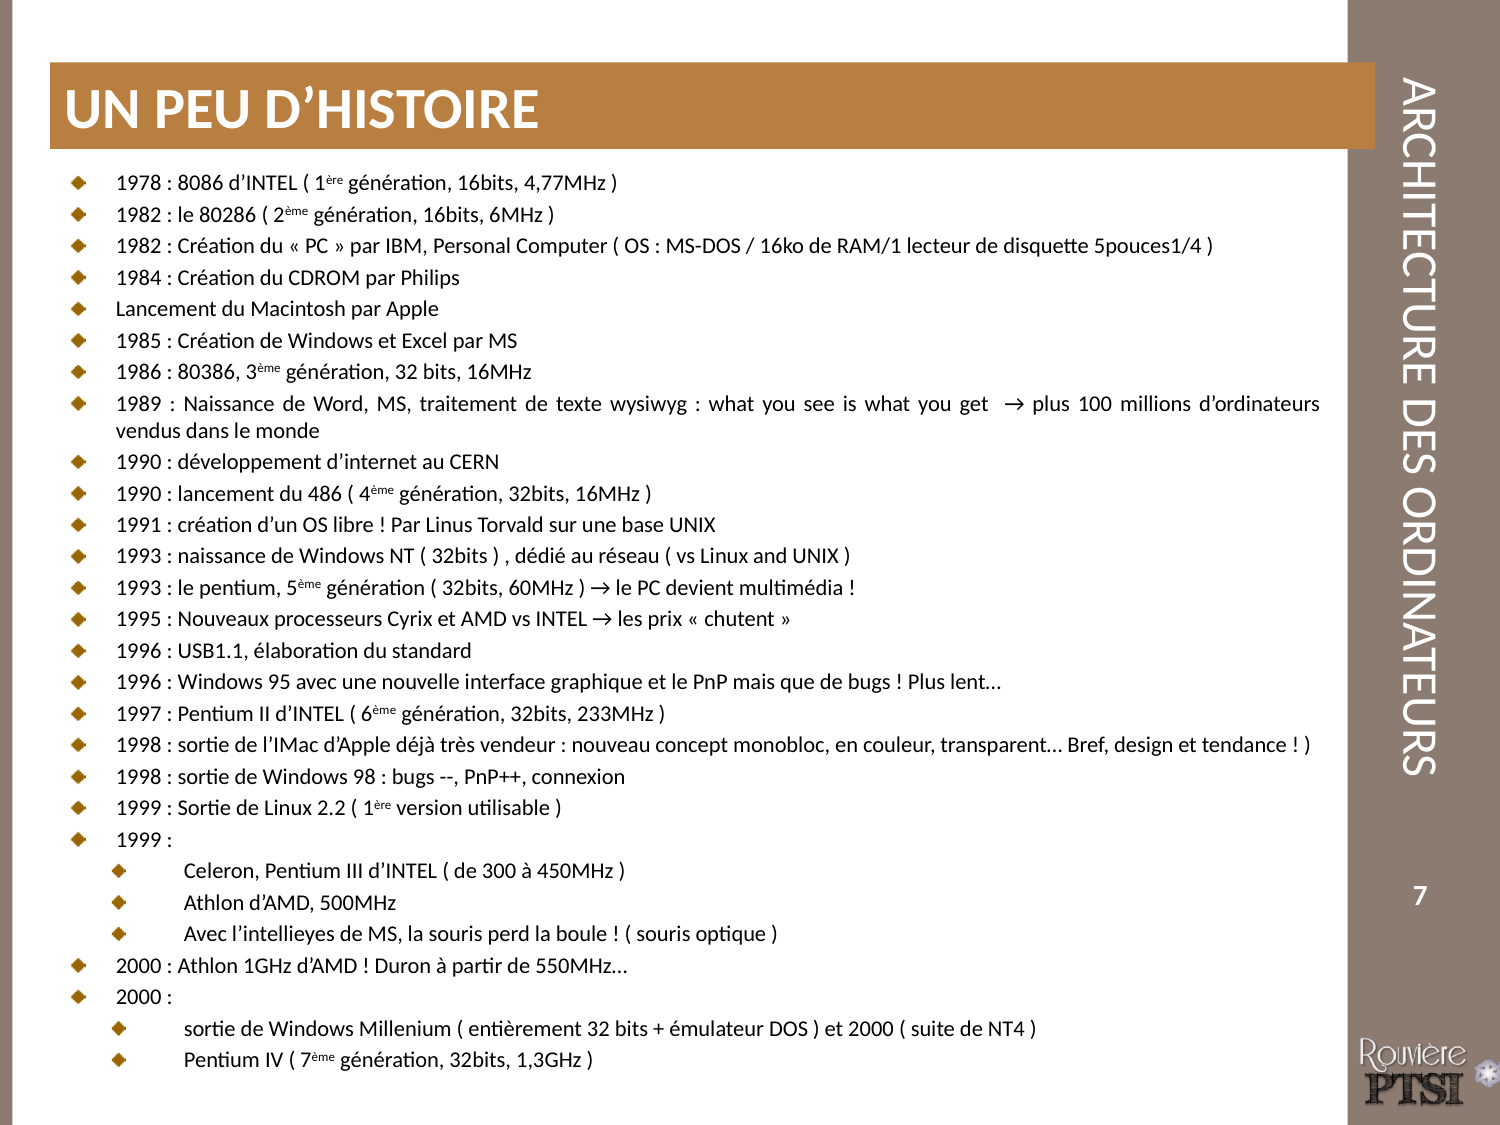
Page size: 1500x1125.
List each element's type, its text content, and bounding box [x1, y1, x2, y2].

picture [64, 481, 86, 503]
picture [105, 1048, 126, 1069]
picture [64, 450, 86, 471]
picture [64, 796, 86, 817]
list 1978 : 8086 d’INTEL ( 1ère génération, 16bits, 4,77MHz ) 1982 : le 80286 ( 2ème génération, 16bits, 6MHz ) 1982 : Création du « PC » par IBM, Personal Computer ( OS : MS-DOS / 16ko de RAM/1 lecteur de disquette 5pouces1/4 ) 1984 : Création du CDROM par Philips Lancement du Macintosh par Apple 1985 : Création de Windows et Excel par MS 1986 : 80386, 3ème génération, 32 bits, 16MHz 1989 : Naissance de Word, MS, traitement de texte wysiwyg : what you see is what you get → plus 100 millions d’ordinateurs vendus dans le monde 1990 : développement d’internet au CERN 1990 : lancement du 486 ( 4ème génération, 32bits, 16MHz ) 1991 : création d’un OS libre ! Par Linus Torvald sur une base UNIX 1993 : naissance de Windows NT ( 32bits ) , dédié au réseau ( vs Linux and UNIX ) 1993 : le pentium, 5ème génération ( 32bits, 60MHz ) → le PC devient multimédia ! 1995 : Nouveaux processeurs Cyrix et AMD vs INTEL → les prix « chutent » 1996 : USB1.1, élaboration du standard 1996 : Windows 95 avec une nouvelle interface graphique et le PnP mais que de bugs ! Plus lent… 1997 : Pentium II d’INTEL ( 6ème génération, 32bits, 233MHz ) 1998 : sortie de l’IMac d’Apple déjà très vendeur : nouveau concept monobloc, en couleur, transparent… Bref, design et tendance ! ) 1998 : sortie de Windows 98 : bugs --, PnP++, connexion 1999 : Sortie de Linux 2.2 ( 1ère version utilisable ) 1999 : Celeron, Pentium III d’INTEL ( de 300 à 450MHz ) Athlon d’AMD, 500MHz Avec l’intellieyes de MS, la souris perd la boule ! ( souris optique ) 2000 : Athlon 1GHz d’AMD ! Duron à partir de 550MHz… 2000 : sortie de Windows Millenium ( entièrement 32 bits + émulateur DOS ) et 2000 ( suite de NT4 ) Pentium IV ( 7ème génération, 32bits, 1,3GHz ) [50, 160, 1336, 1094]
picture [64, 765, 86, 786]
picture [105, 859, 126, 880]
picture [64, 171, 86, 192]
slide_number 7 [1340, 869, 1500, 917]
picture [64, 827, 86, 849]
picture [64, 513, 86, 534]
picture [64, 953, 86, 975]
picture [64, 391, 86, 413]
picture [105, 1016, 126, 1038]
list Un peu d’histoire [50, 62, 1375, 149]
picture [64, 265, 86, 287]
picture [64, 607, 86, 629]
picture [64, 576, 86, 597]
picture [64, 202, 86, 224]
picture [64, 360, 86, 381]
picture [64, 544, 86, 566]
picture [105, 890, 126, 912]
picture [64, 702, 86, 723]
picture [1359, 1037, 1500, 1109]
picture [64, 639, 86, 660]
picture [64, 733, 86, 754]
picture [64, 985, 86, 1006]
picture [64, 328, 86, 350]
picture [105, 922, 126, 943]
picture [64, 234, 86, 255]
picture [64, 670, 86, 692]
picture [64, 297, 86, 318]
